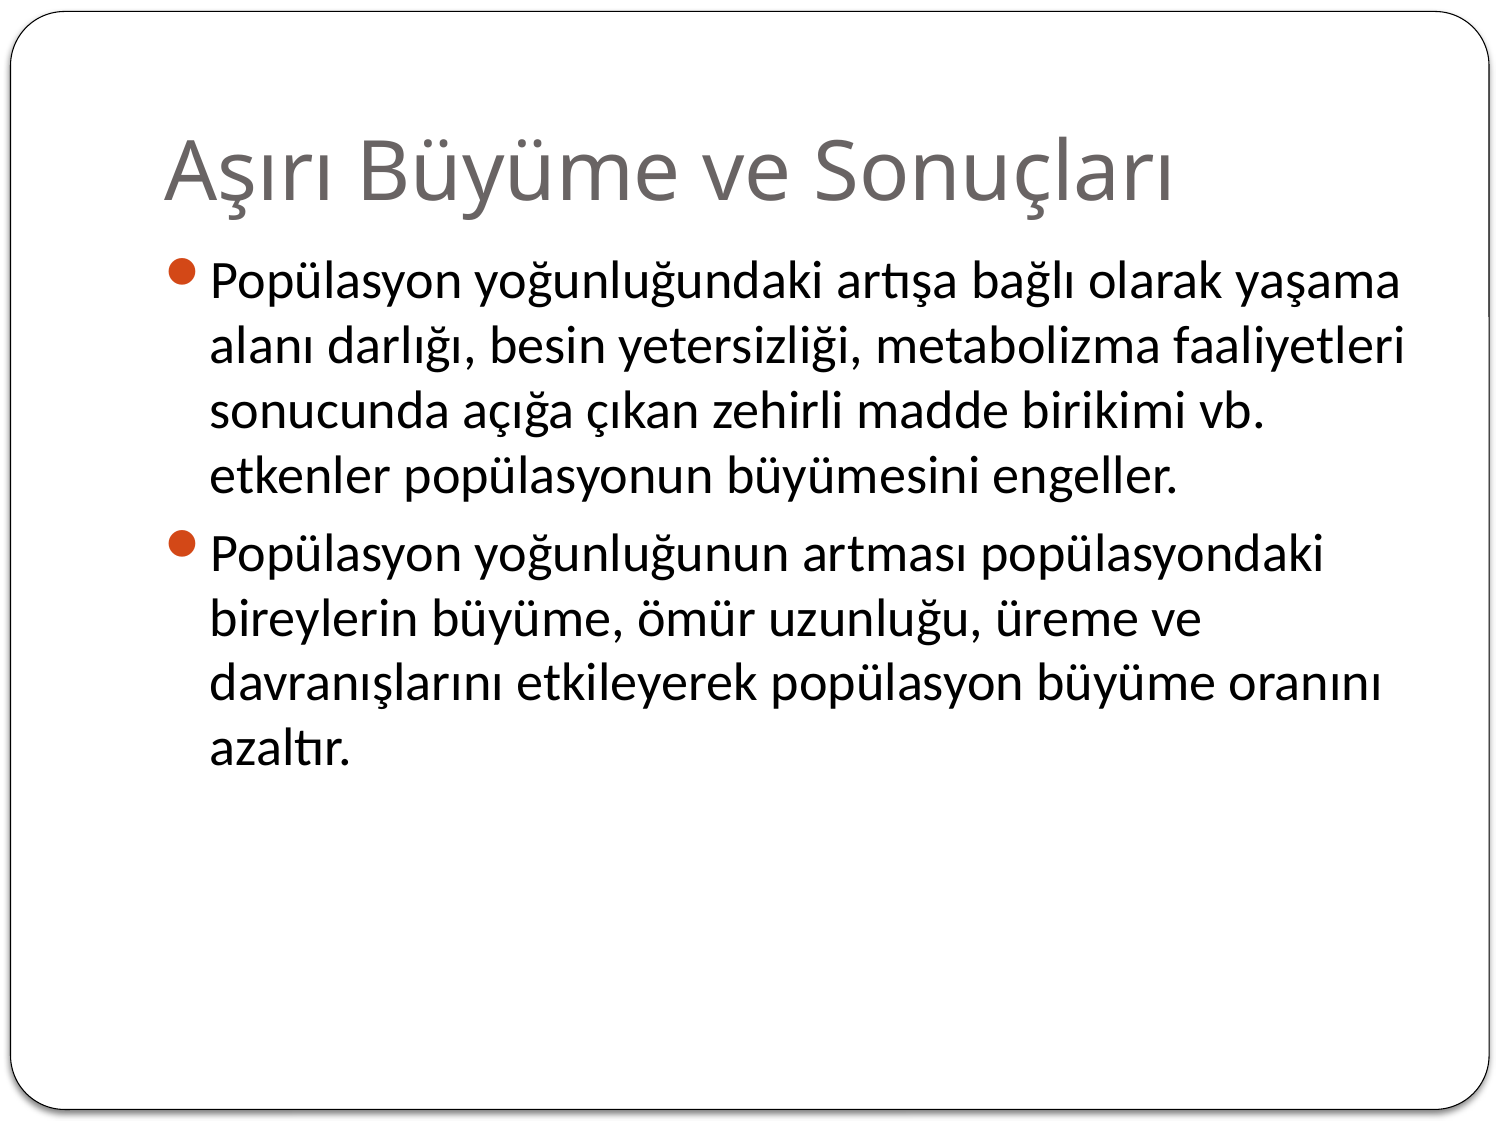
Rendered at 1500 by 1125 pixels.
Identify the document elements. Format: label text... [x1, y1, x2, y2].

list Popülasyon yoğunluğundaki artışa bağlı olarak yaşama alanı darlığı, besin yetersizliği, metabolizma faaliyetleri sonucunda açığa çıkan zehirli madde birikimi vb. etkenler popülasyonun büyümesini engeller. Popülasyon yoğunluğunun artması popülasyondaki bireylerin büyüme, ömür uzunluğu, üreme ve davranışlarını etkileyerek popülasyon büyüme oranını azaltır. [150, 237, 1425, 988]
title Aşırı Büyüme ve Sonuçları [150, 45, 1425, 233]
